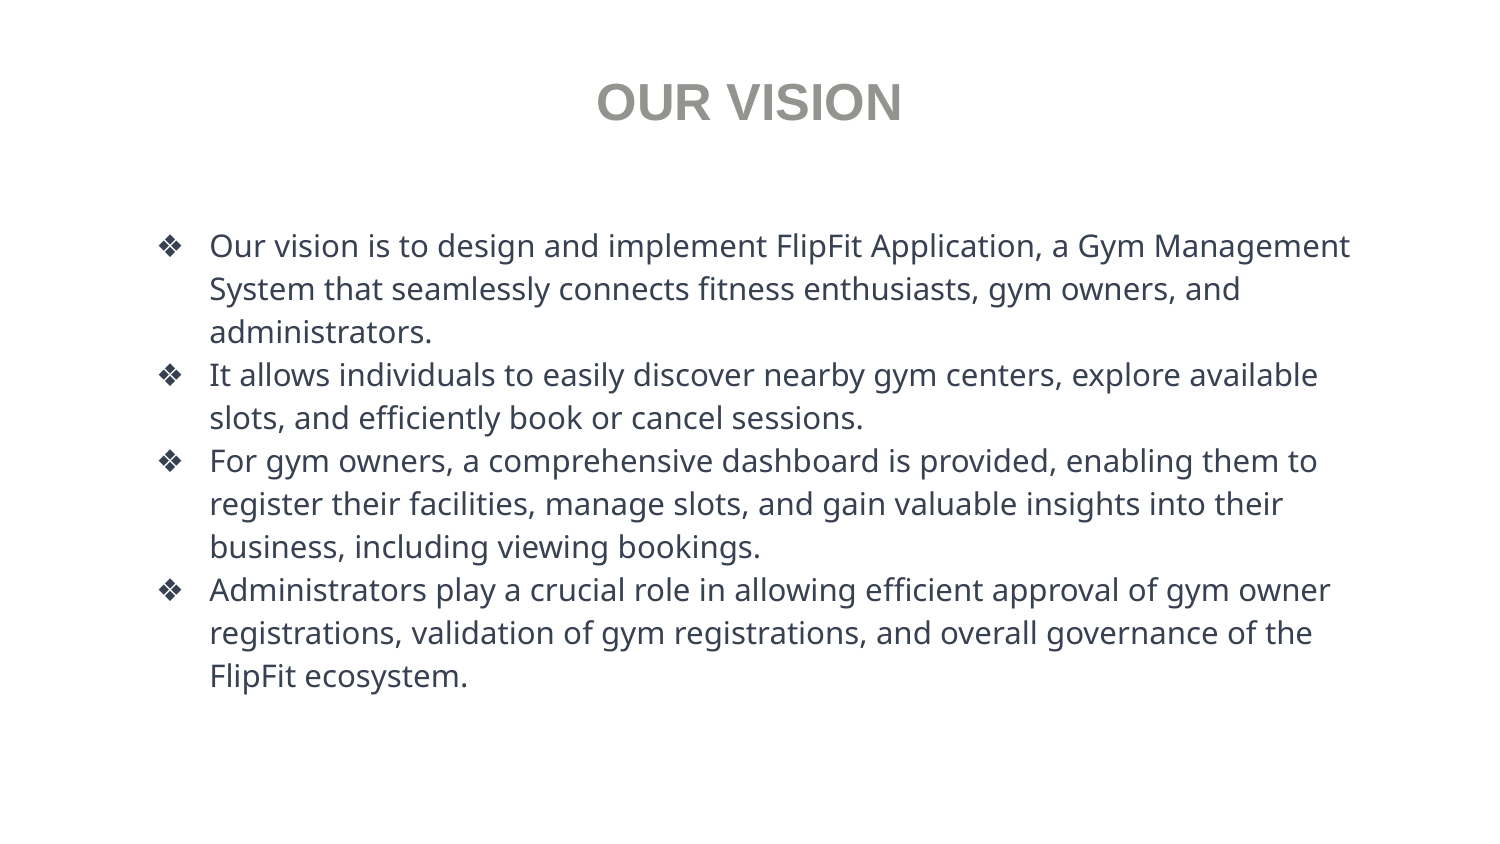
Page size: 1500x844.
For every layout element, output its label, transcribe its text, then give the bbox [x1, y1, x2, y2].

list Our vision is to design and implement FlipFit Application, a Gym Management System that seamlessly connects fitness enthusiasts, gym owners, and administrators. It allows individuals to easily discover nearby gym centers, explore available slots, and efficiently book or cancel sessions. For gym owners, a comprehensive dashboard is provided, enabling them to register their facilities, manage slots, and gain valuable insights into their business, including viewing bookings. Administrators play a crucial role in allowing efficient approval of gym owner registrations, validation of gym registrations, and overall governance of the FlipFit ecosystem. [119, 205, 1381, 736]
title OUR VISION [119, 53, 1381, 159]
